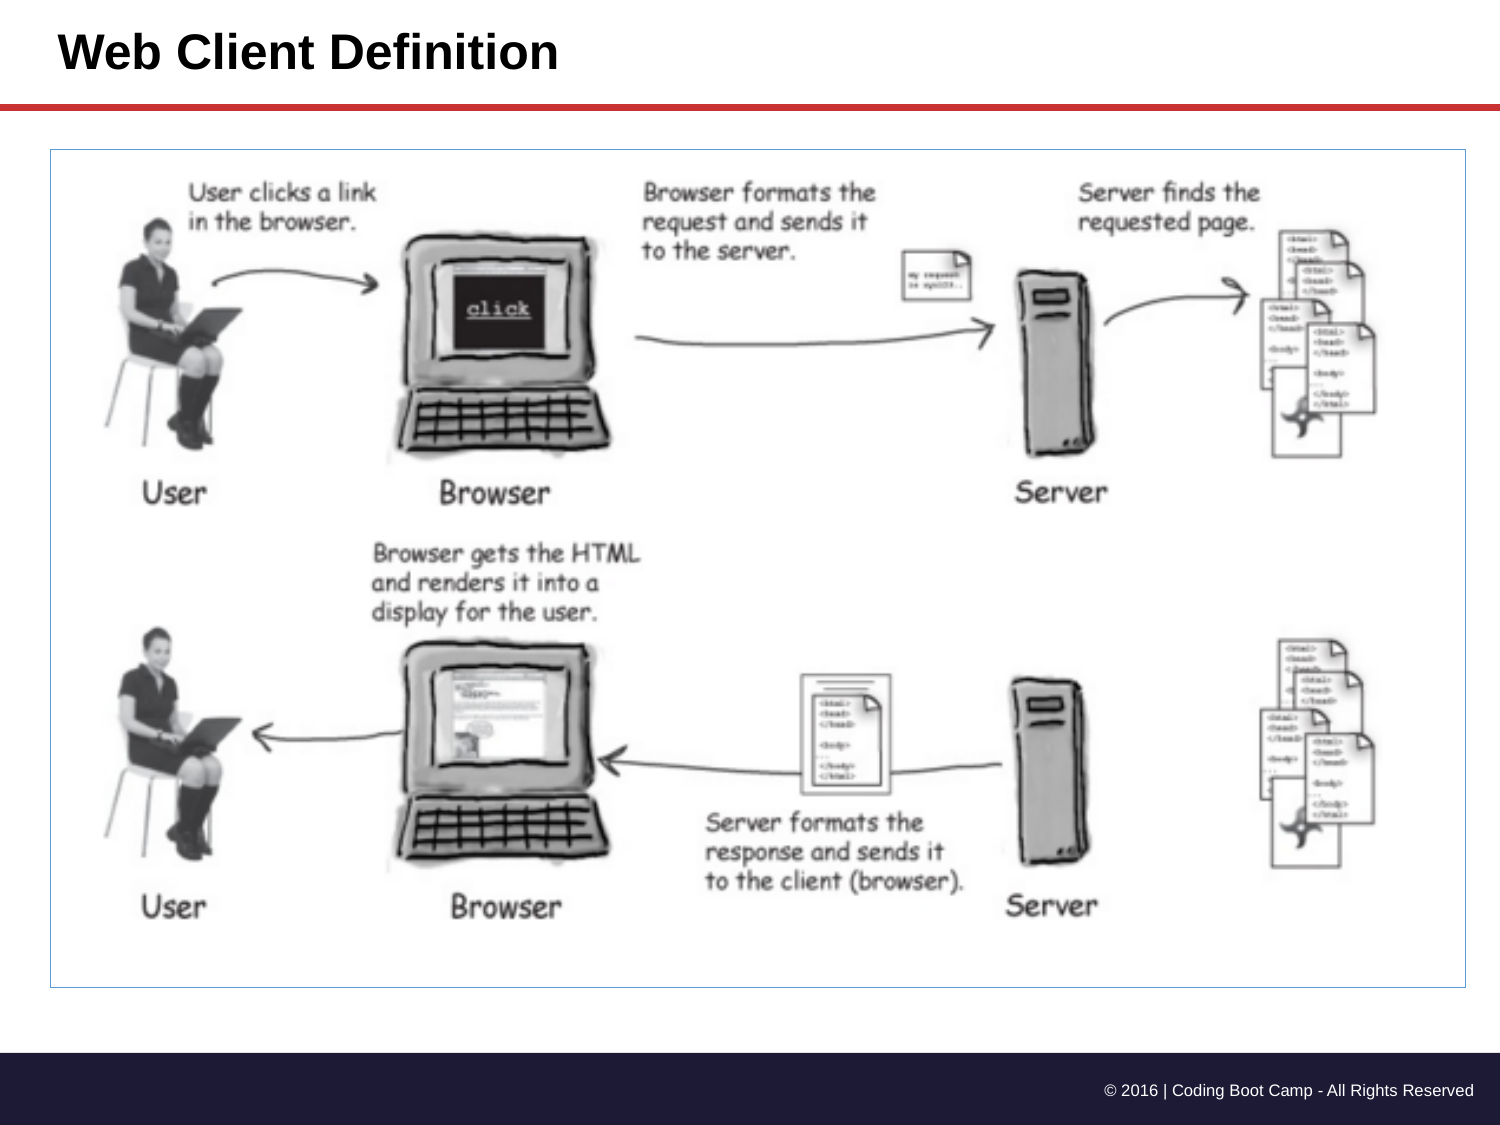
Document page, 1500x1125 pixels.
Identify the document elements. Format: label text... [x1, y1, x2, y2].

title Web Client Definition [49, 0, 948, 108]
picture [49, 149, 1466, 988]
